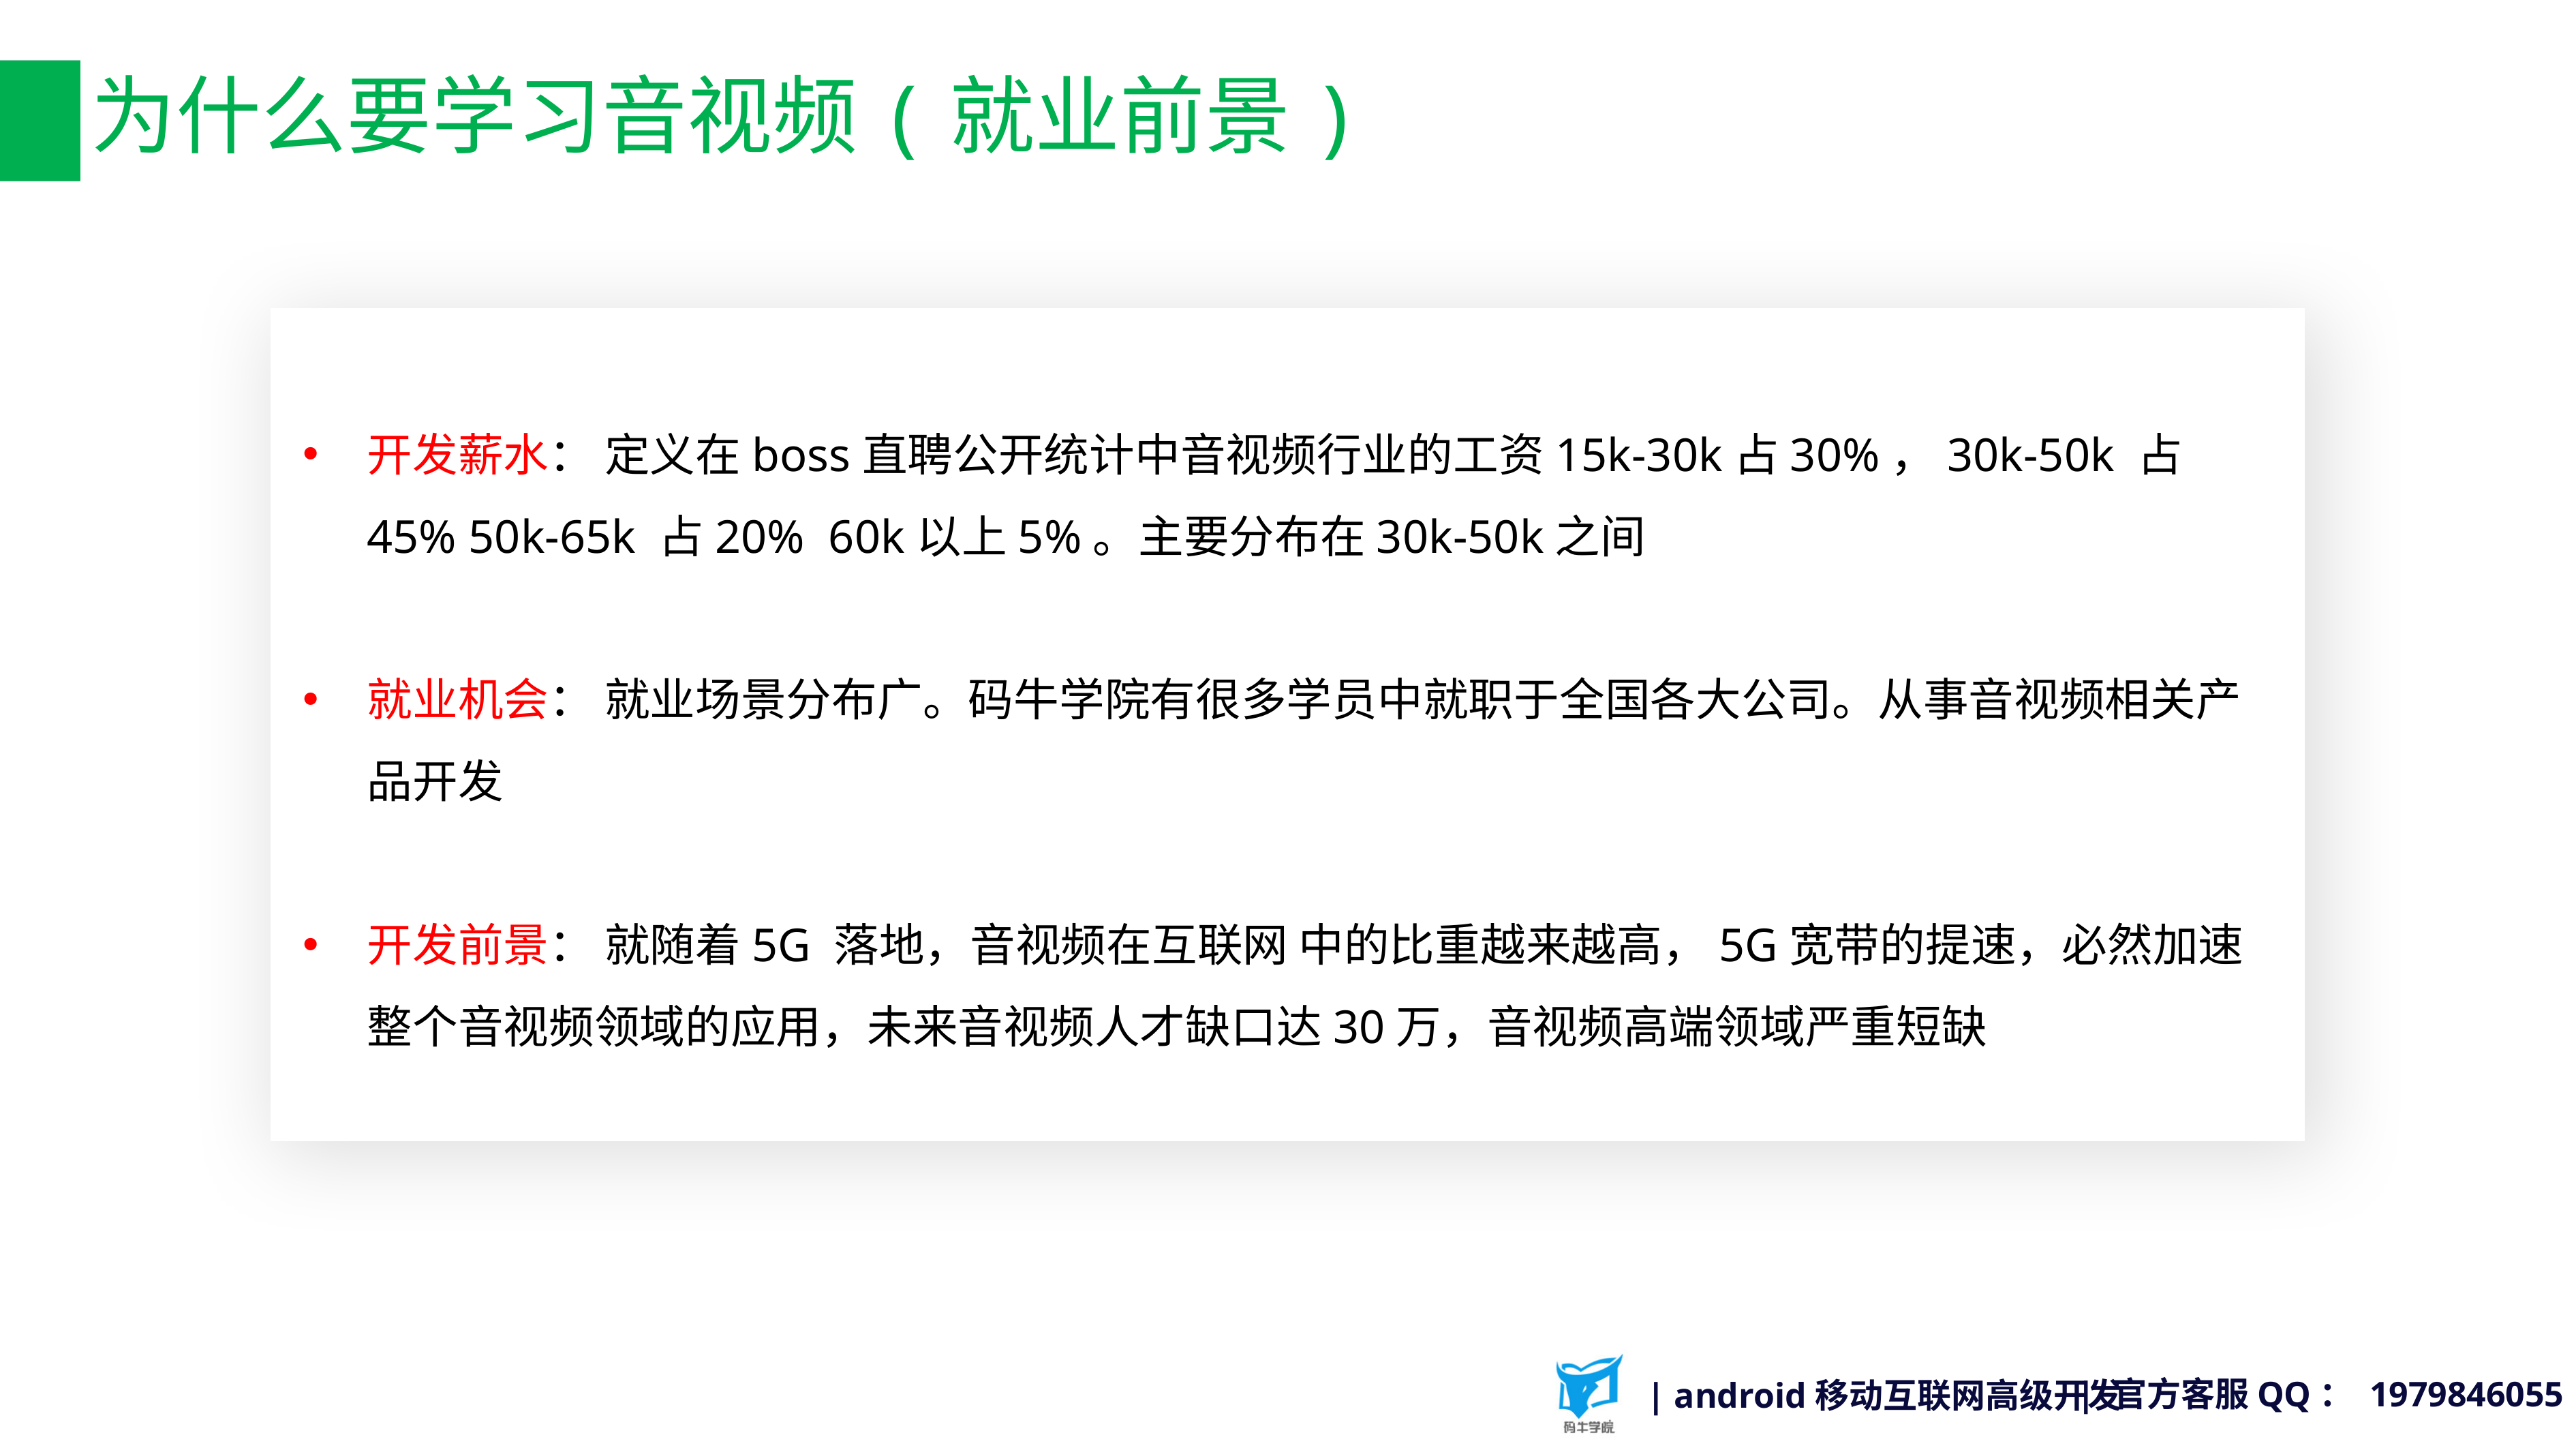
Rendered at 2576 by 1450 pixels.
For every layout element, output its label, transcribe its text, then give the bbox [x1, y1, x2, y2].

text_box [271, 309, 2304, 1141]
picture [1544, 1349, 1635, 1440]
title 为什么要学习音视频(就业前景) [80, 58, 2496, 181]
